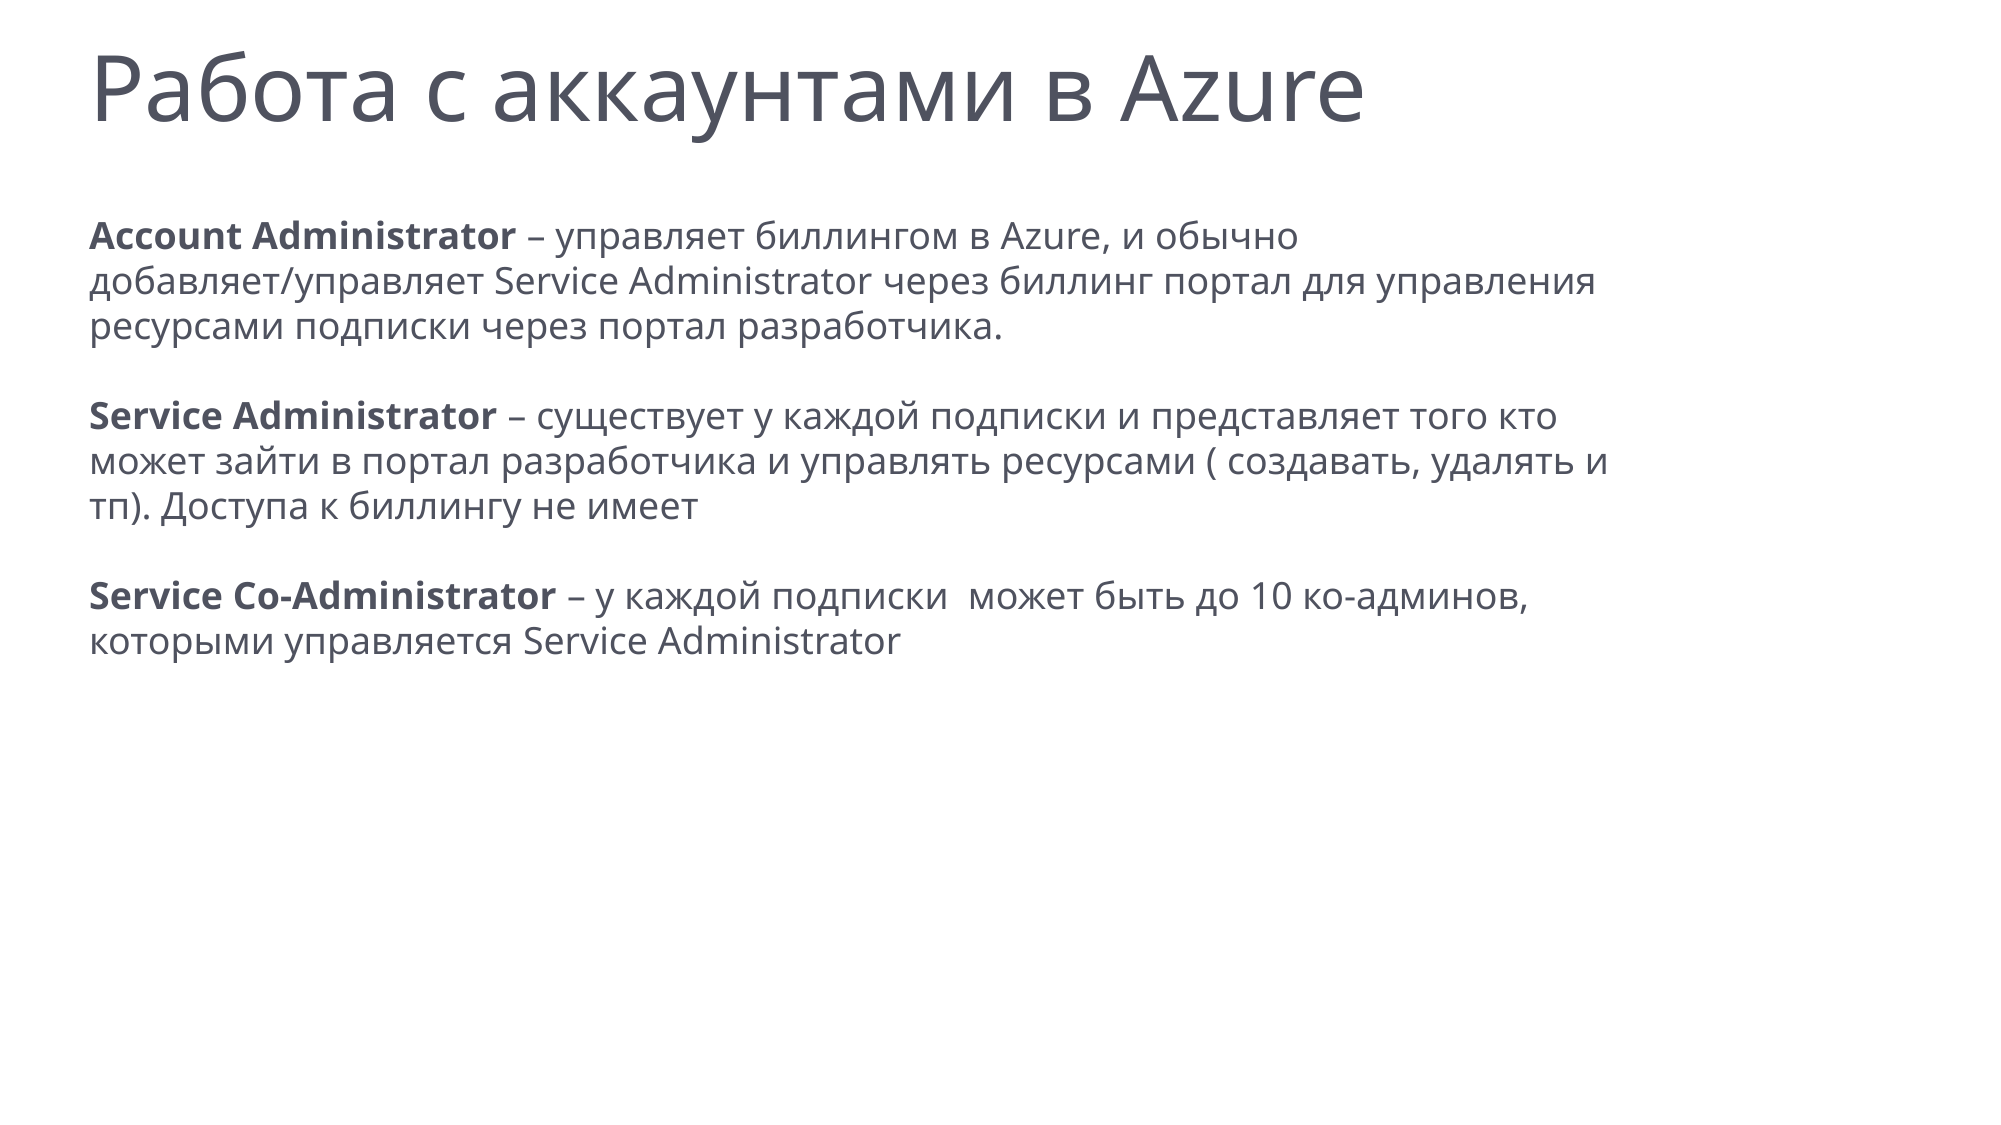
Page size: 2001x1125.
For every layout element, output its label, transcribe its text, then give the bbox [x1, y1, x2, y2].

text_box Account Administrator – управляет биллингом в Azure, и обычно добавляет/управляет Service Administrator через биллинг портал для управления ресурсами подписки через портал разработчика. Service Administrator – существует у каждой подписки и представляет того кто может зайти в портал разработчика и управлять ресурсами ( создавать, удалять и тп). Доступа к биллингу не имеет Service Co-Administrator – у каждой подписки может быть до 10 ко-админов, которыми управляется Service Administrator [74, 204, 1659, 670]
title Работа с аккаунтами в Azure [74, 35, 1764, 154]
